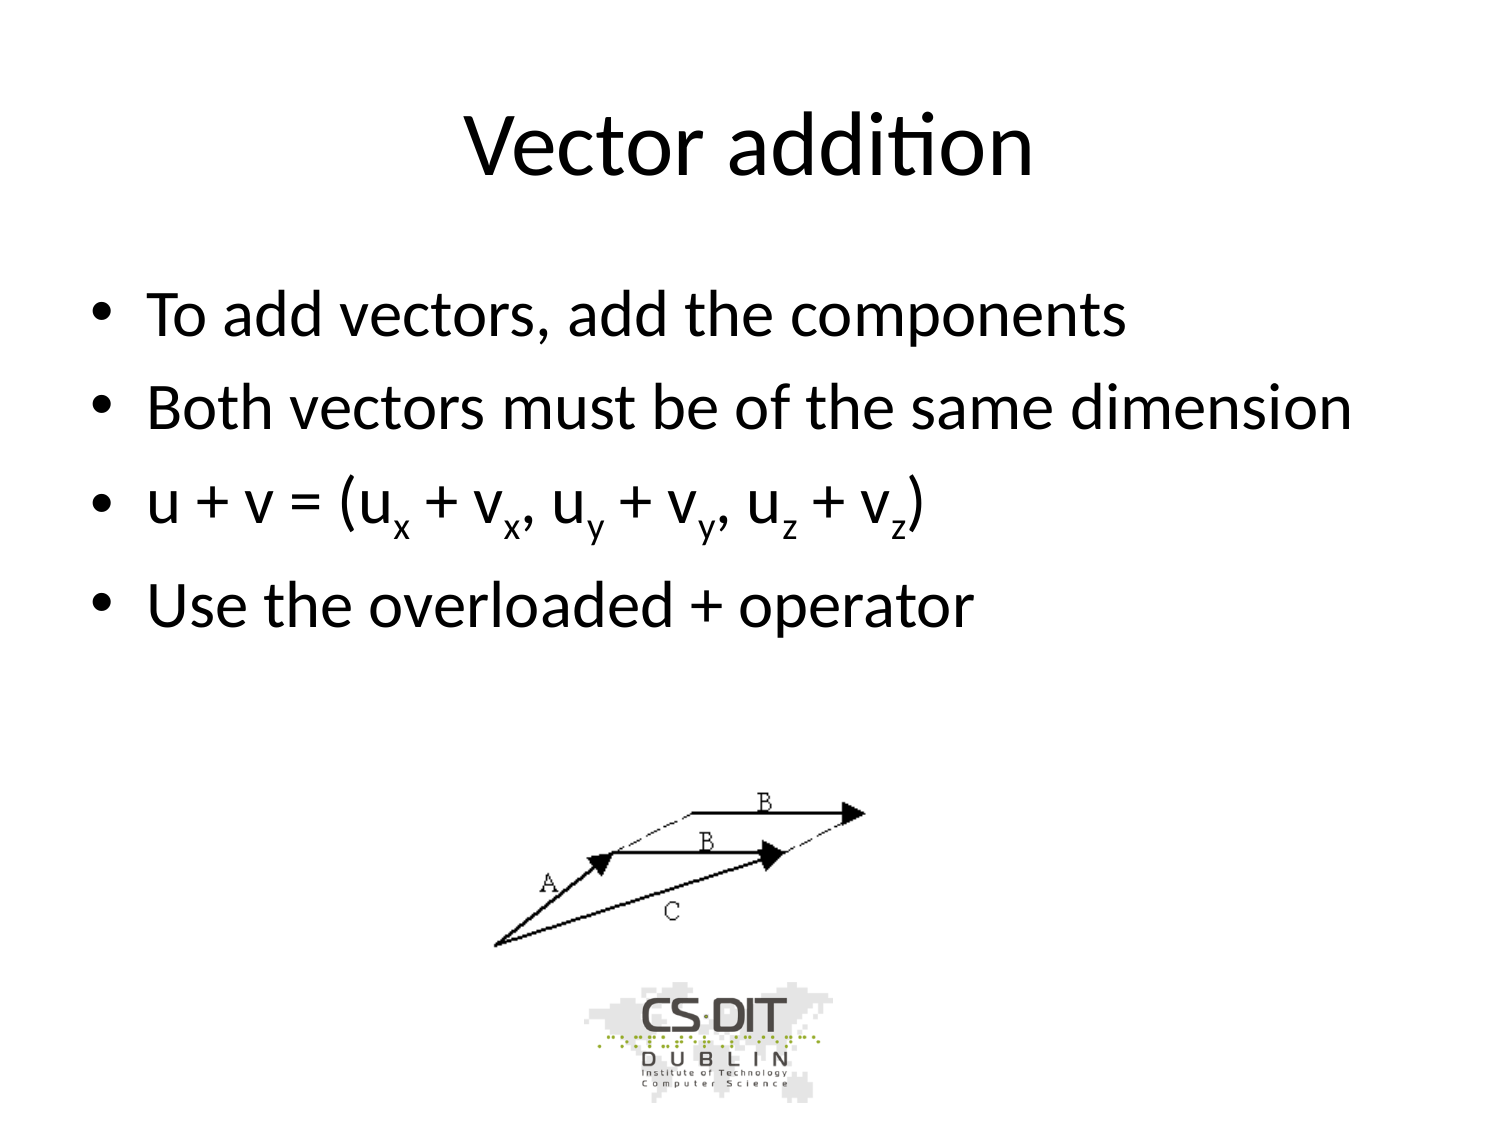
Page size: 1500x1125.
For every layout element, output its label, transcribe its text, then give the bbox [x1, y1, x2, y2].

title Vector addition [75, 45, 1425, 233]
picture [474, 774, 884, 960]
list To add vectors, add the components Both vectors must be of the same dimension u + v = (ux + vx, uy + vy, uz + vz) Use the overloaded + operator [75, 262, 1425, 1005]
picture [584, 1005, 833, 1103]
